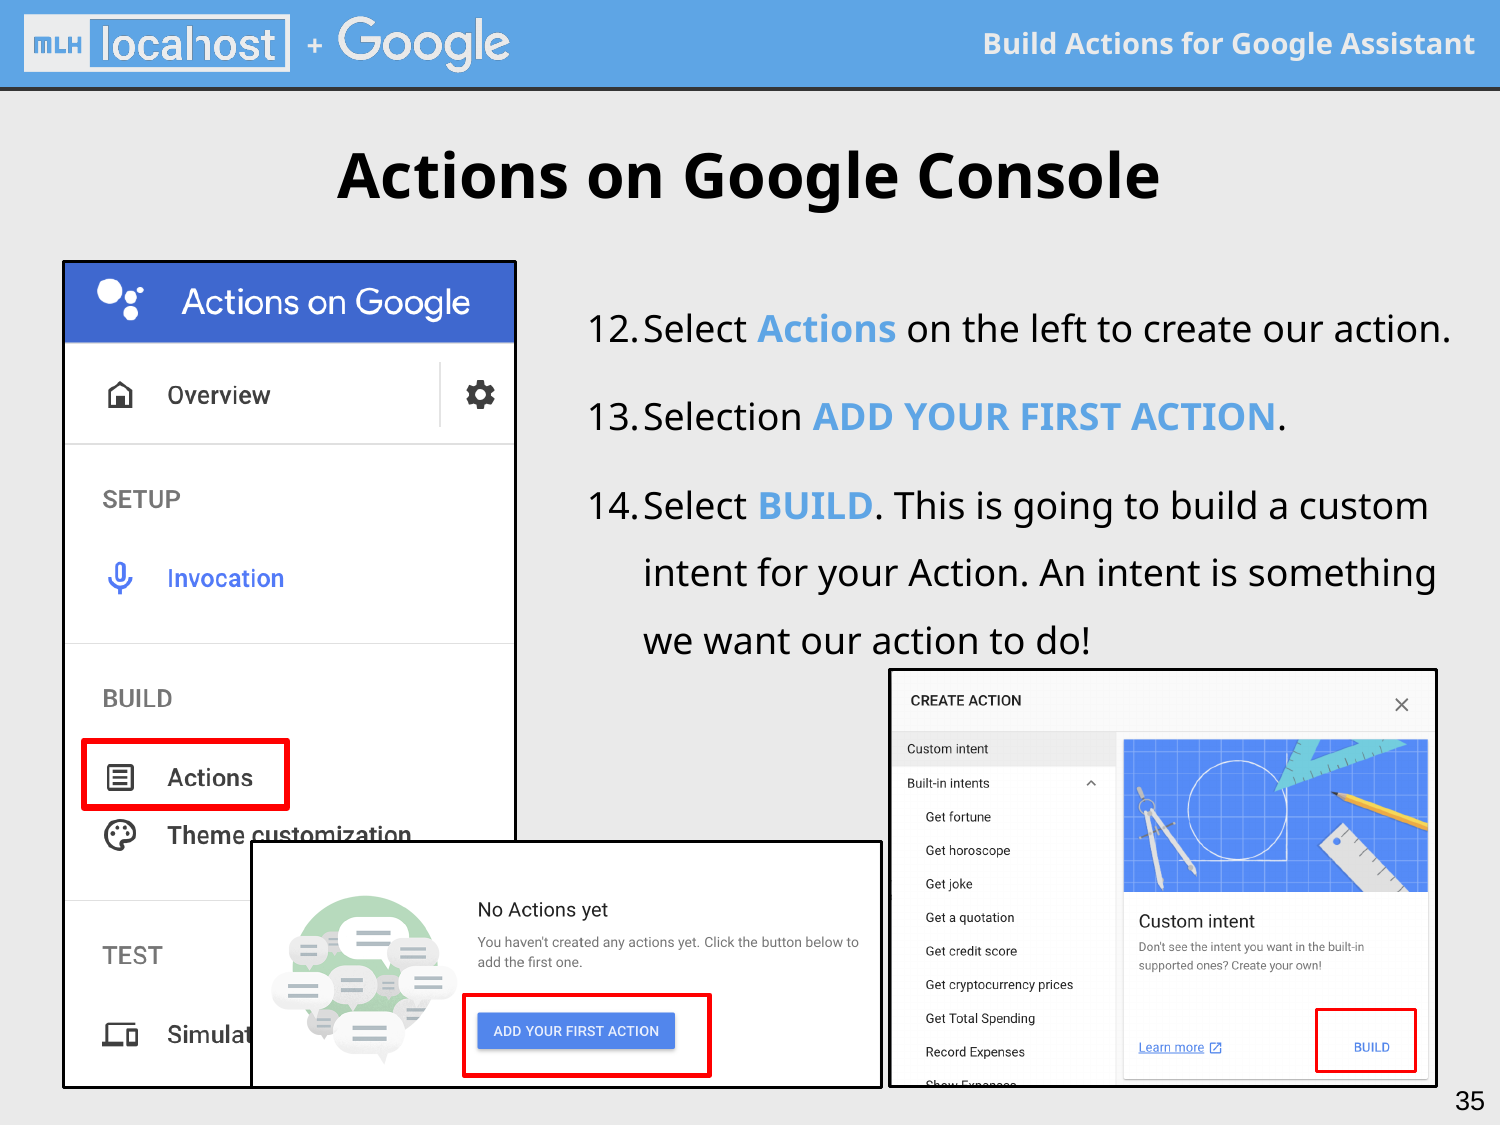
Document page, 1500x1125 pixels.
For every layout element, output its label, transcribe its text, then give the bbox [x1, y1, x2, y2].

picture [338, 16, 510, 73]
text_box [252, 843, 880, 1086]
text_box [890, 670, 1436, 1086]
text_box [64, 262, 515, 1086]
text_box Select Actions on the left to create our action. Selection ADD YOUR FIRST ACTION. Select BUILD. This is going to build a custom intent for your Action. An intent is something we want our action to do! [553, 267, 1499, 483]
picture [24, 14, 290, 72]
text_box Actions on Google Console [26, 106, 1474, 242]
